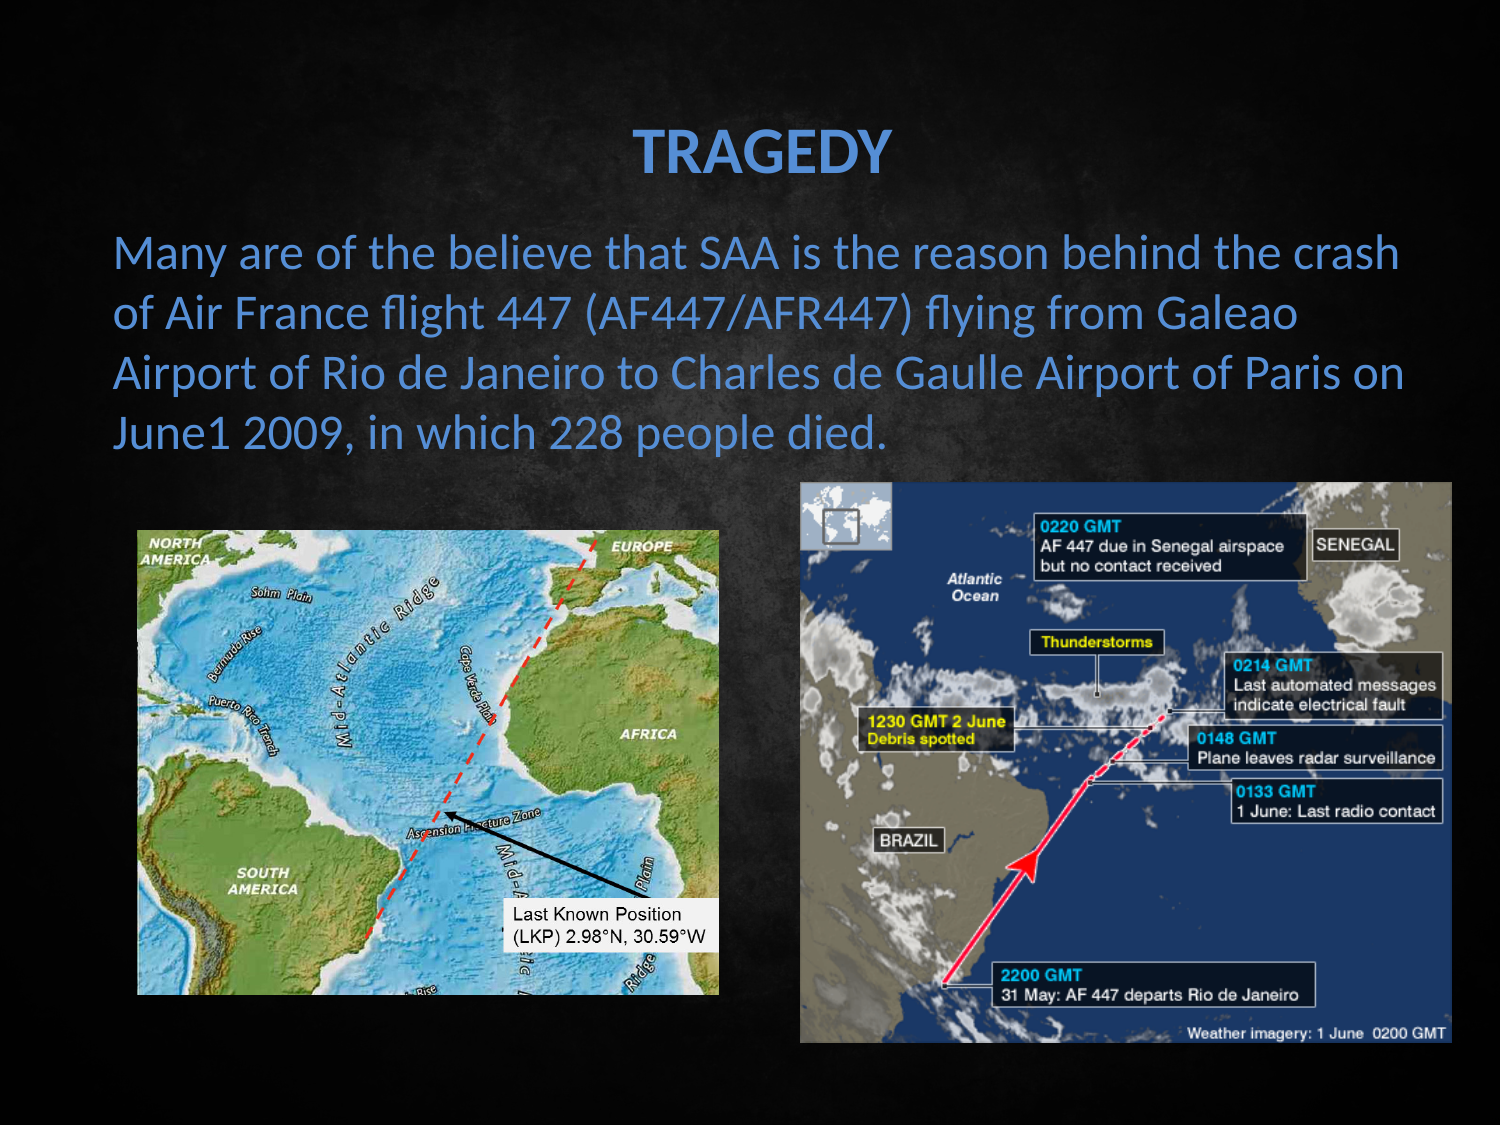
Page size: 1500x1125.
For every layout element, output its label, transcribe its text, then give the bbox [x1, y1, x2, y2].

picture [0, 0, 1500, 1125]
text_box [337, 762, 850, 1125]
text_box TRAGEDY [124, 99, 1400, 195]
text_box Many are of the believe that SAA is the reason behind the crash of Air France flight 447 (AF447/AFR447) flying from Galeao Airport of Rio de Janeiro to Charles de Gaulle Airport of Paris on June1 2009, in which 228 people died. [97, 212, 1428, 468]
